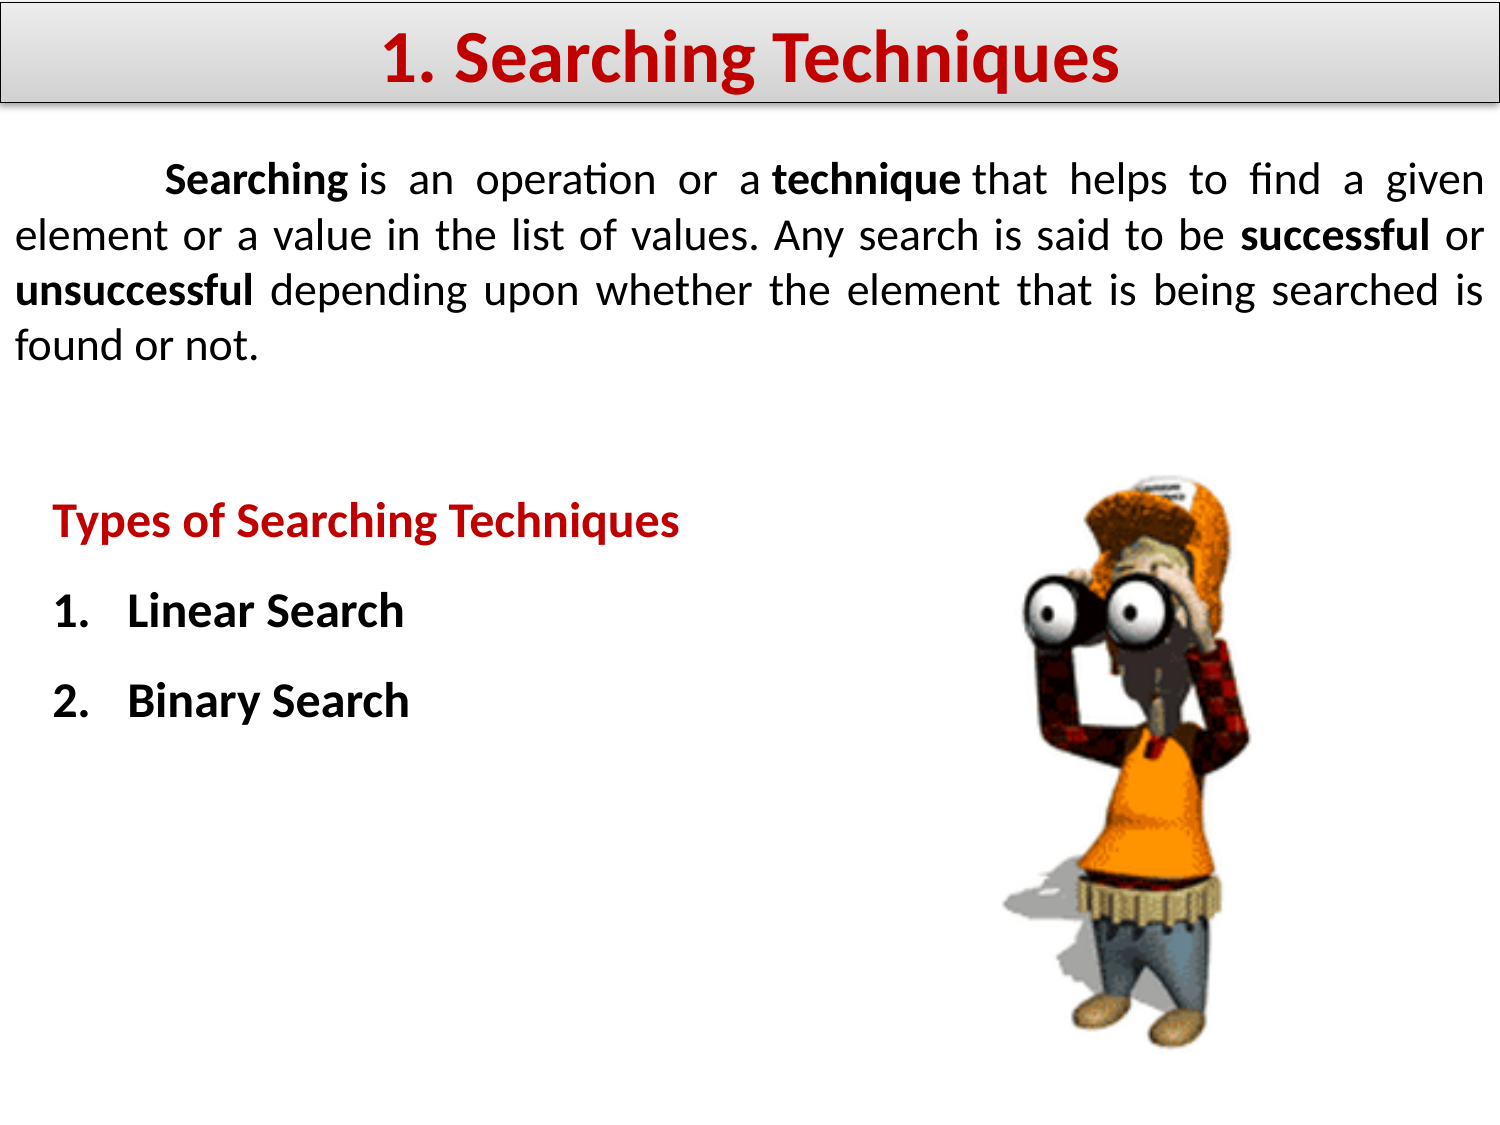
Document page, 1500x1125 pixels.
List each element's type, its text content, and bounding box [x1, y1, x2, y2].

title 1. Searching Techniques [0, 2, 1500, 103]
text_box Types of Searching Techniques Linear Search Binary Search [37, 449, 725, 735]
picture [868, 449, 1488, 1069]
text_box Searching is an operation or a technique that helps to find a given element or a value in the list of values. Any search is said to be successful or unsuccessful depending upon whether the element that is being searched is found or not. [0, 137, 1500, 378]
